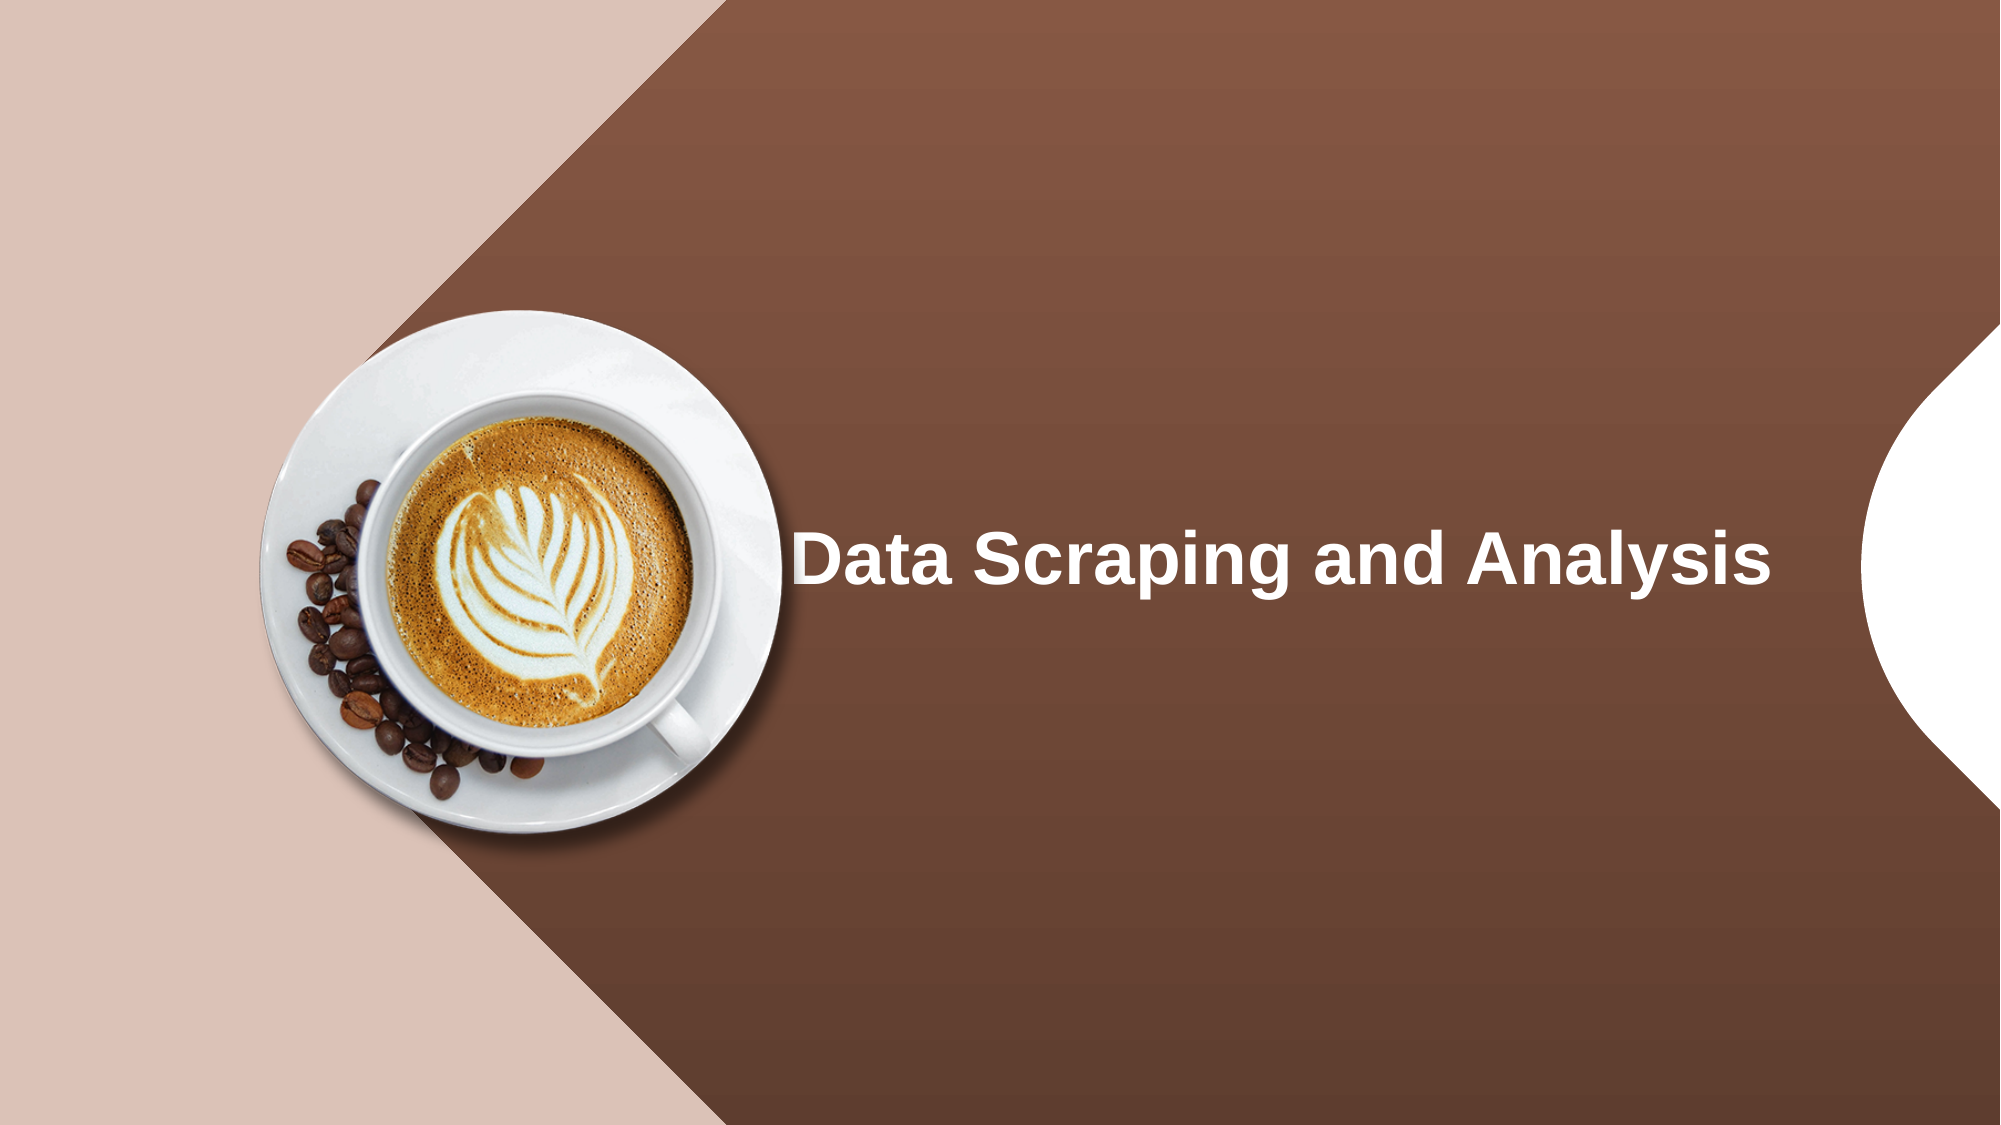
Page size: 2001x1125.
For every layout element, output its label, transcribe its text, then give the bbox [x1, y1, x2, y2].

text_box Data Scraping and Analysis [809, 502, 2000, 607]
picture [255, 310, 809, 867]
